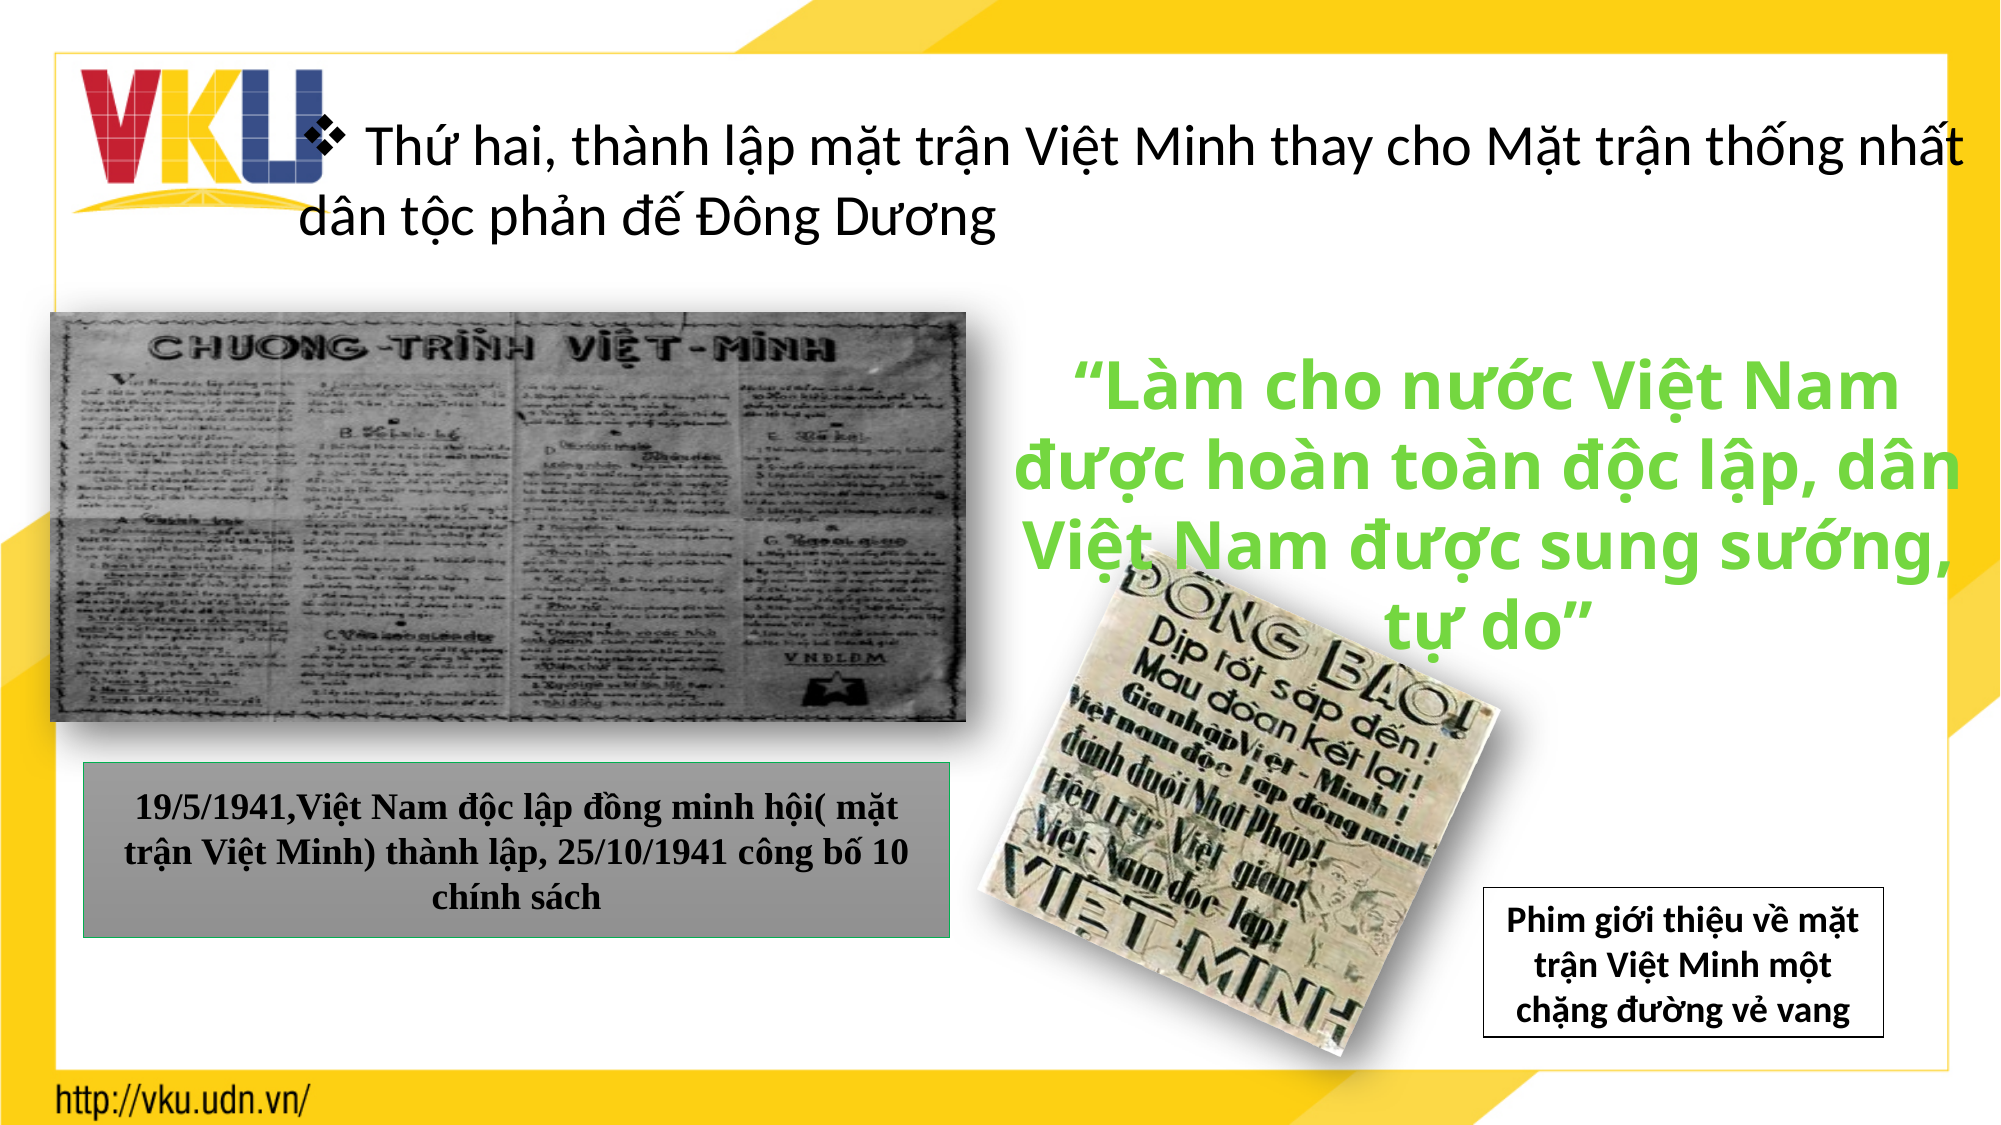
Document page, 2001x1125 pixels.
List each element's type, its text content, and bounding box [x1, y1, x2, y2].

text_box “Làm cho nước Việt Nam được hoàn toàn độc lập, dân Việt Nam được sung sướng, tự do” [979, 335, 1997, 670]
text_box 19/5/1941,Việt Nam độc lập đồng minh hội( mặt trận Việt Minh) thành lập, 25/10/1941 công bố 10 chính sách [83, 762, 950, 938]
text_box Phim giới thiệu về mặt trận Việt Minh một chặng đường vẻ vang [1483, 887, 1884, 1038]
picture [0, 0, 2001, 1125]
text_box Thứ hai, thành lập mặt trận Việt Minh thay cho Mặt trận thống nhất dân tộc phản đế Đông Dương [284, 99, 2000, 255]
